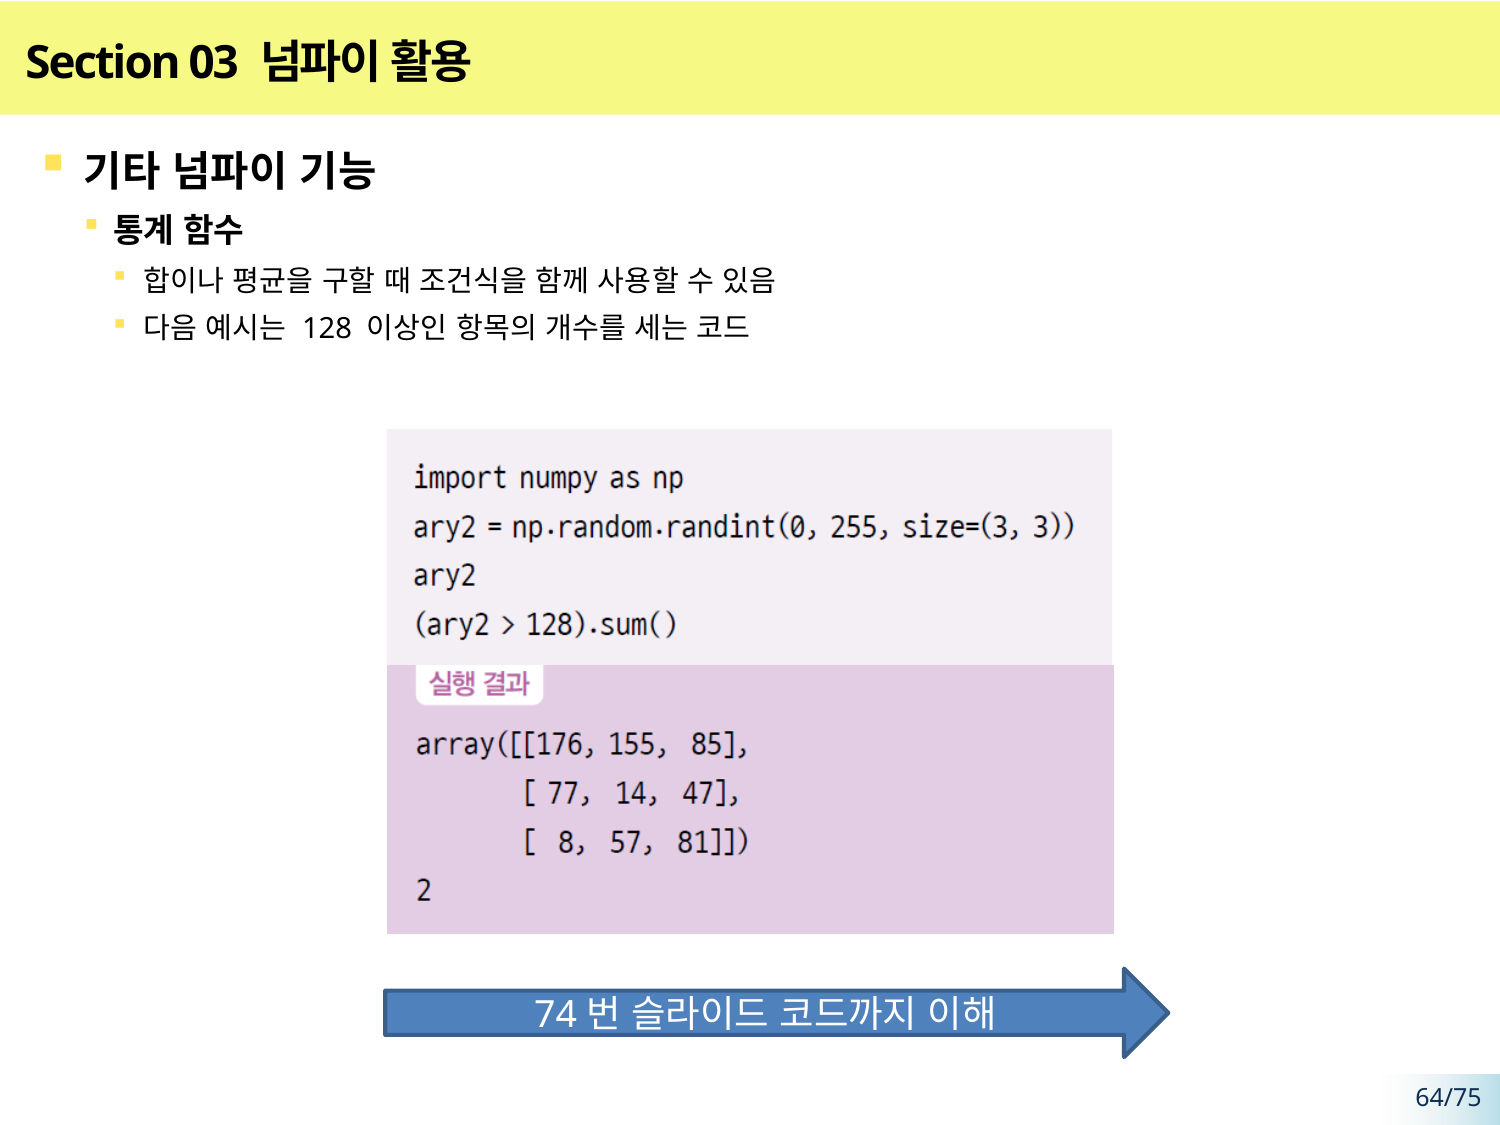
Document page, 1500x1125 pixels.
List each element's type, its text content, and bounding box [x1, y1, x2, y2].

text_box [386, 429, 1114, 935]
text_box 74번 슬라이드 코드까지 이해 [383, 966, 1171, 1059]
title Section 03 넘파이 활용 [10, 21, 1288, 99]
list 기타 넘파이 기능 통계 함수 합이나 평균을 구할 때 조건식을 함께 사용할 수 있음 다음 예시는 128 이상인 항목의 개수를 세는 코드 [10, 126, 1481, 1057]
